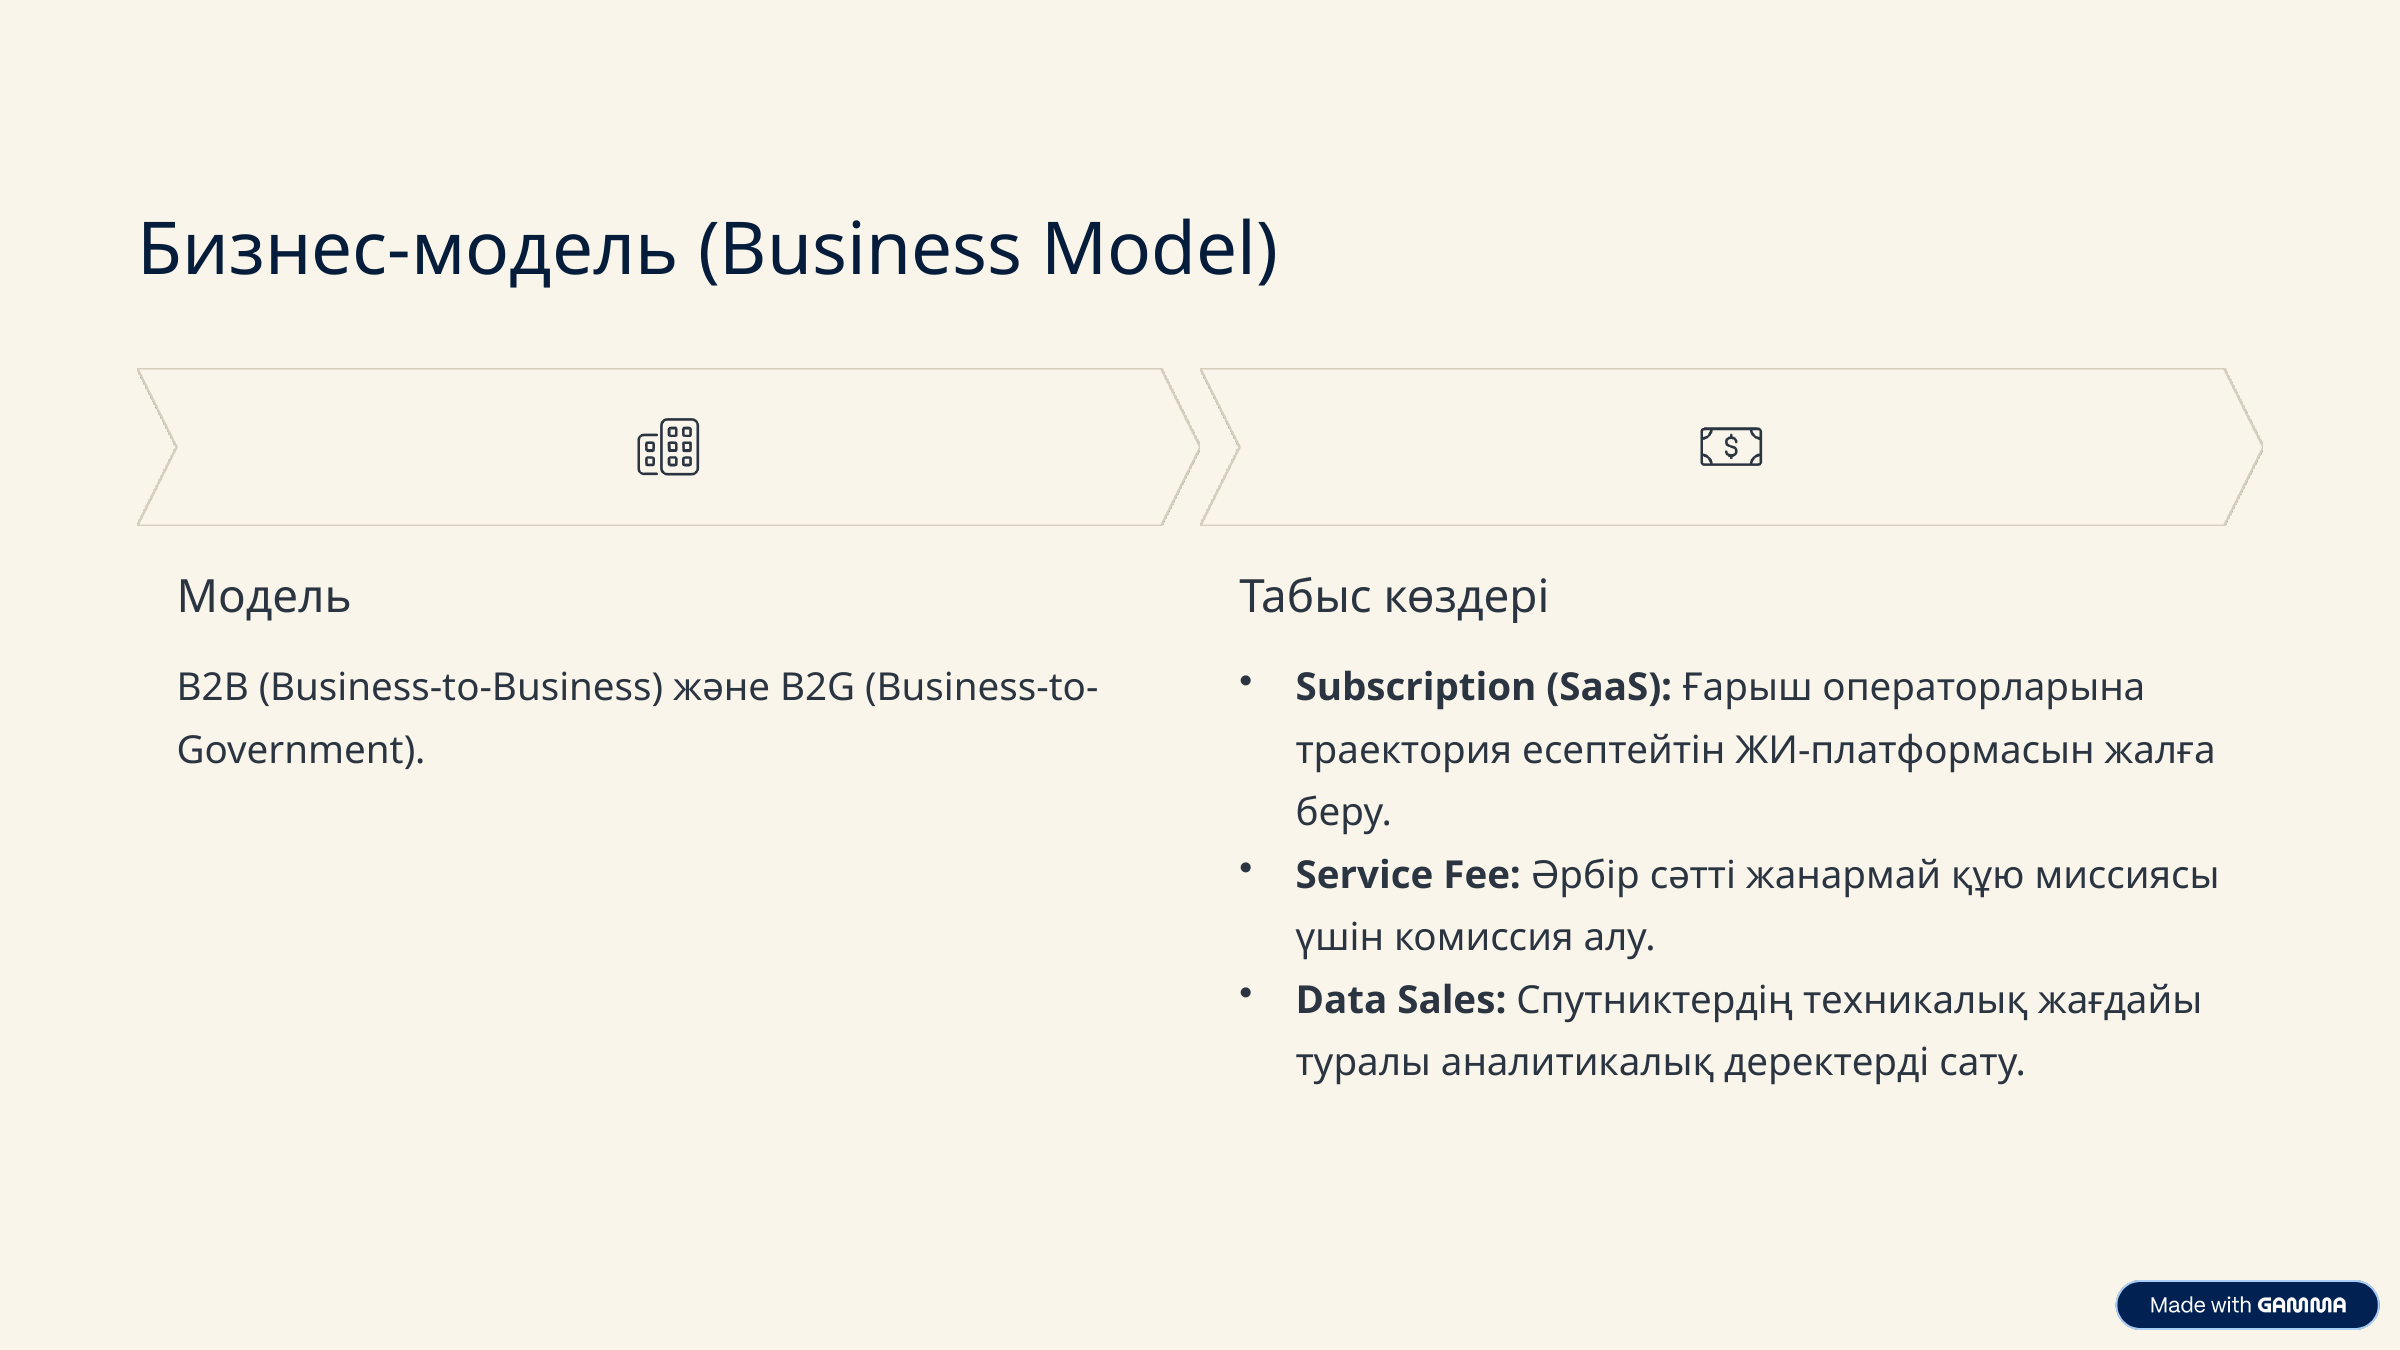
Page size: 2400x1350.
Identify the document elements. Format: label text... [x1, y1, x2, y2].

picture [2106, 1271, 2389, 1339]
text_box B2B (Business-to-Business) және B2G (Business-to-Government). [176, 645, 1161, 772]
text_box Subscription (SaaS): Ғарыш операторларына траектория есептейтін ЖИ-платформасын жалға беру. Service Fee: Әрбір сәтті жанармай құю миссиясы үшін комиссия алу. Data Sales: Спутниктердің техникалық жағдайы туралы аналитикалық деректерді сату. [1239, 646, 2224, 1114]
text_box Модель [176, 564, 639, 623]
picture [137, 368, 2263, 526]
text_box Табыс көздері [1239, 564, 1702, 623]
text_box Бизнес-модель (Business Model) [137, 197, 1289, 290]
